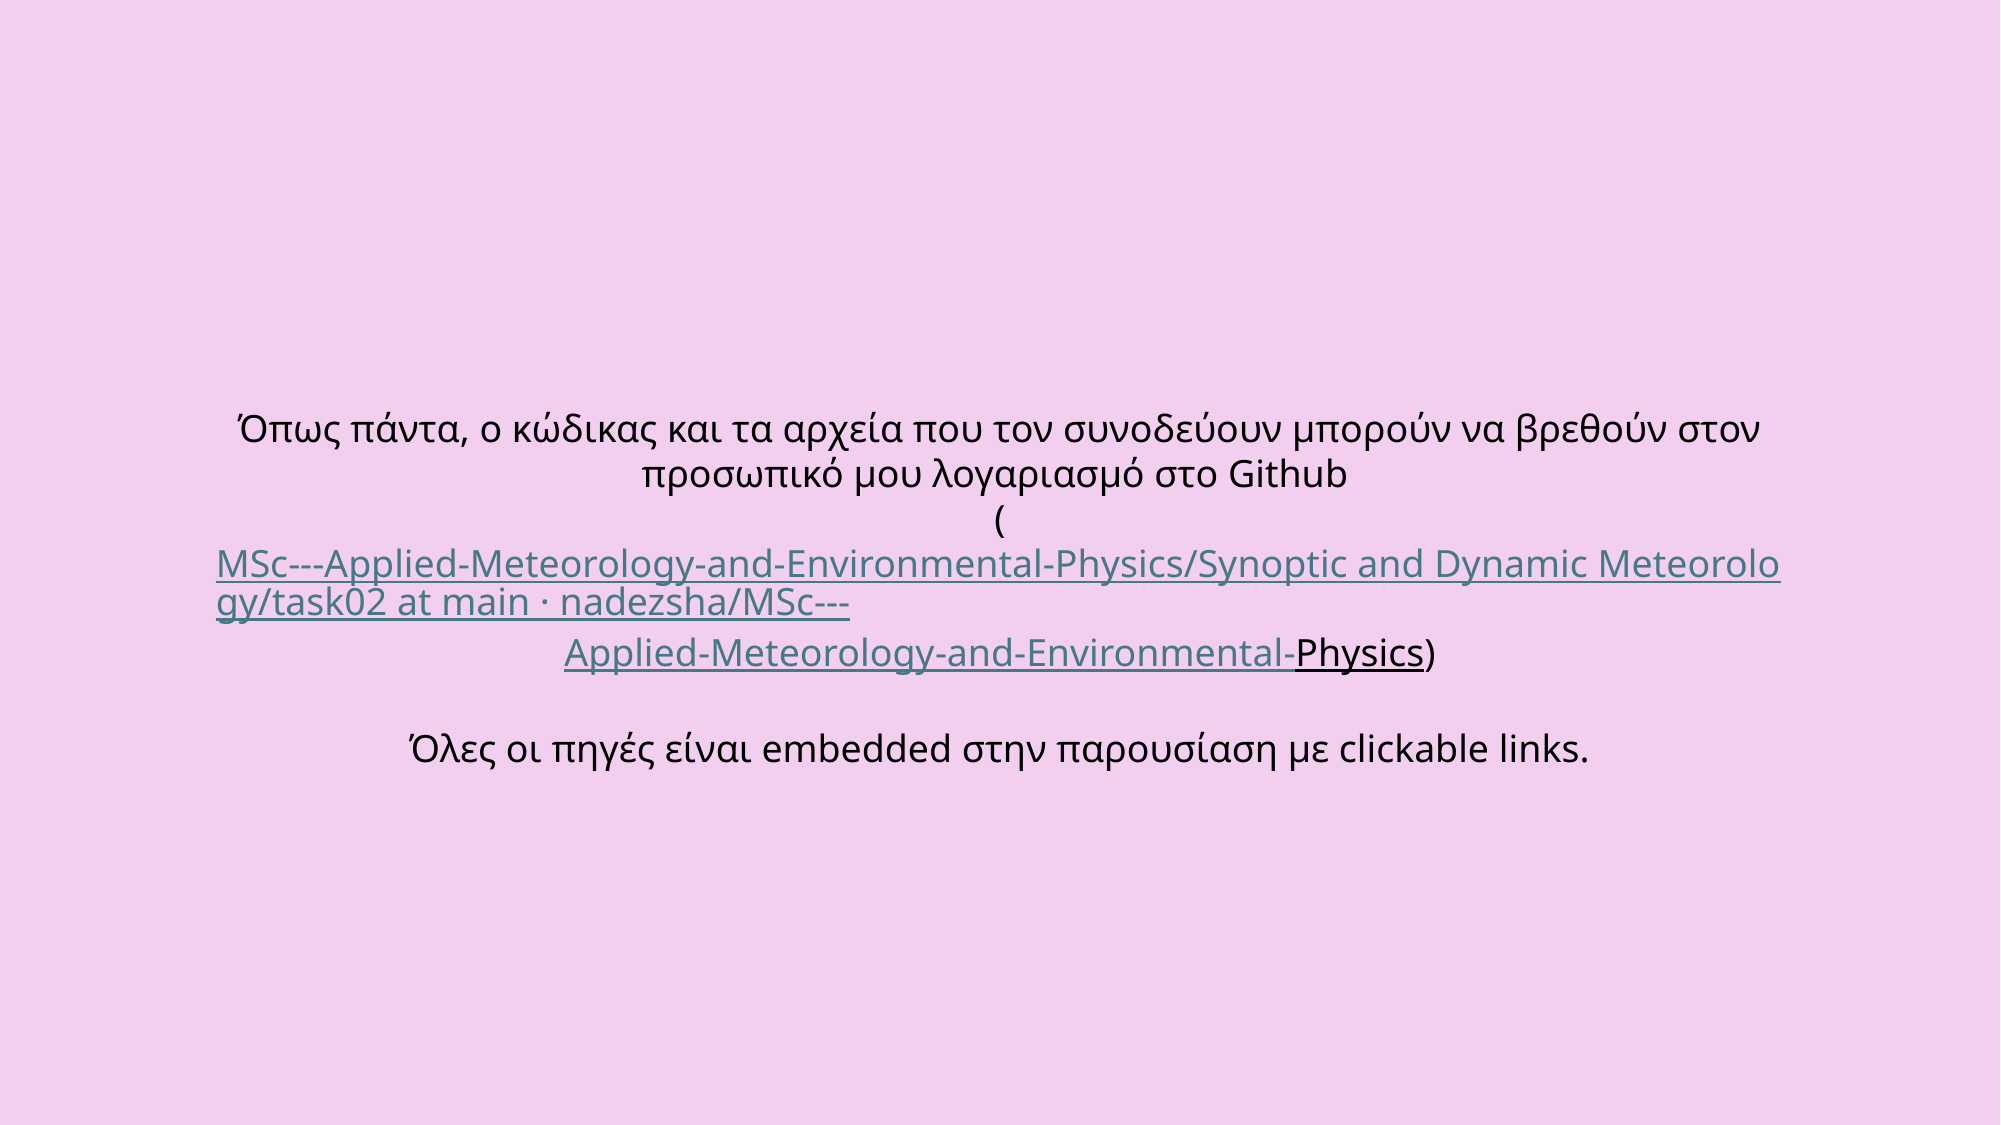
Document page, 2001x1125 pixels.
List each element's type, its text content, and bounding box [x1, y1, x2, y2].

text_box Όπως πάντα, ο κώδικας και τα αρχεία που τον συνοδεύουν μπορούν να βρεθούν στον προσωπικό μου λογαριασμό στο Github (MSc---Applied-Meteorology-and-Environmental-Physics/Synoptic and Dynamic Meteorology/task02 at main · nadezsha/MSc---Applied-Meteorology-and-Environmental-Physics) Όλες οι πηγές είναι embedded στην παρουσίαση με clickable links. [200, 397, 1800, 740]
